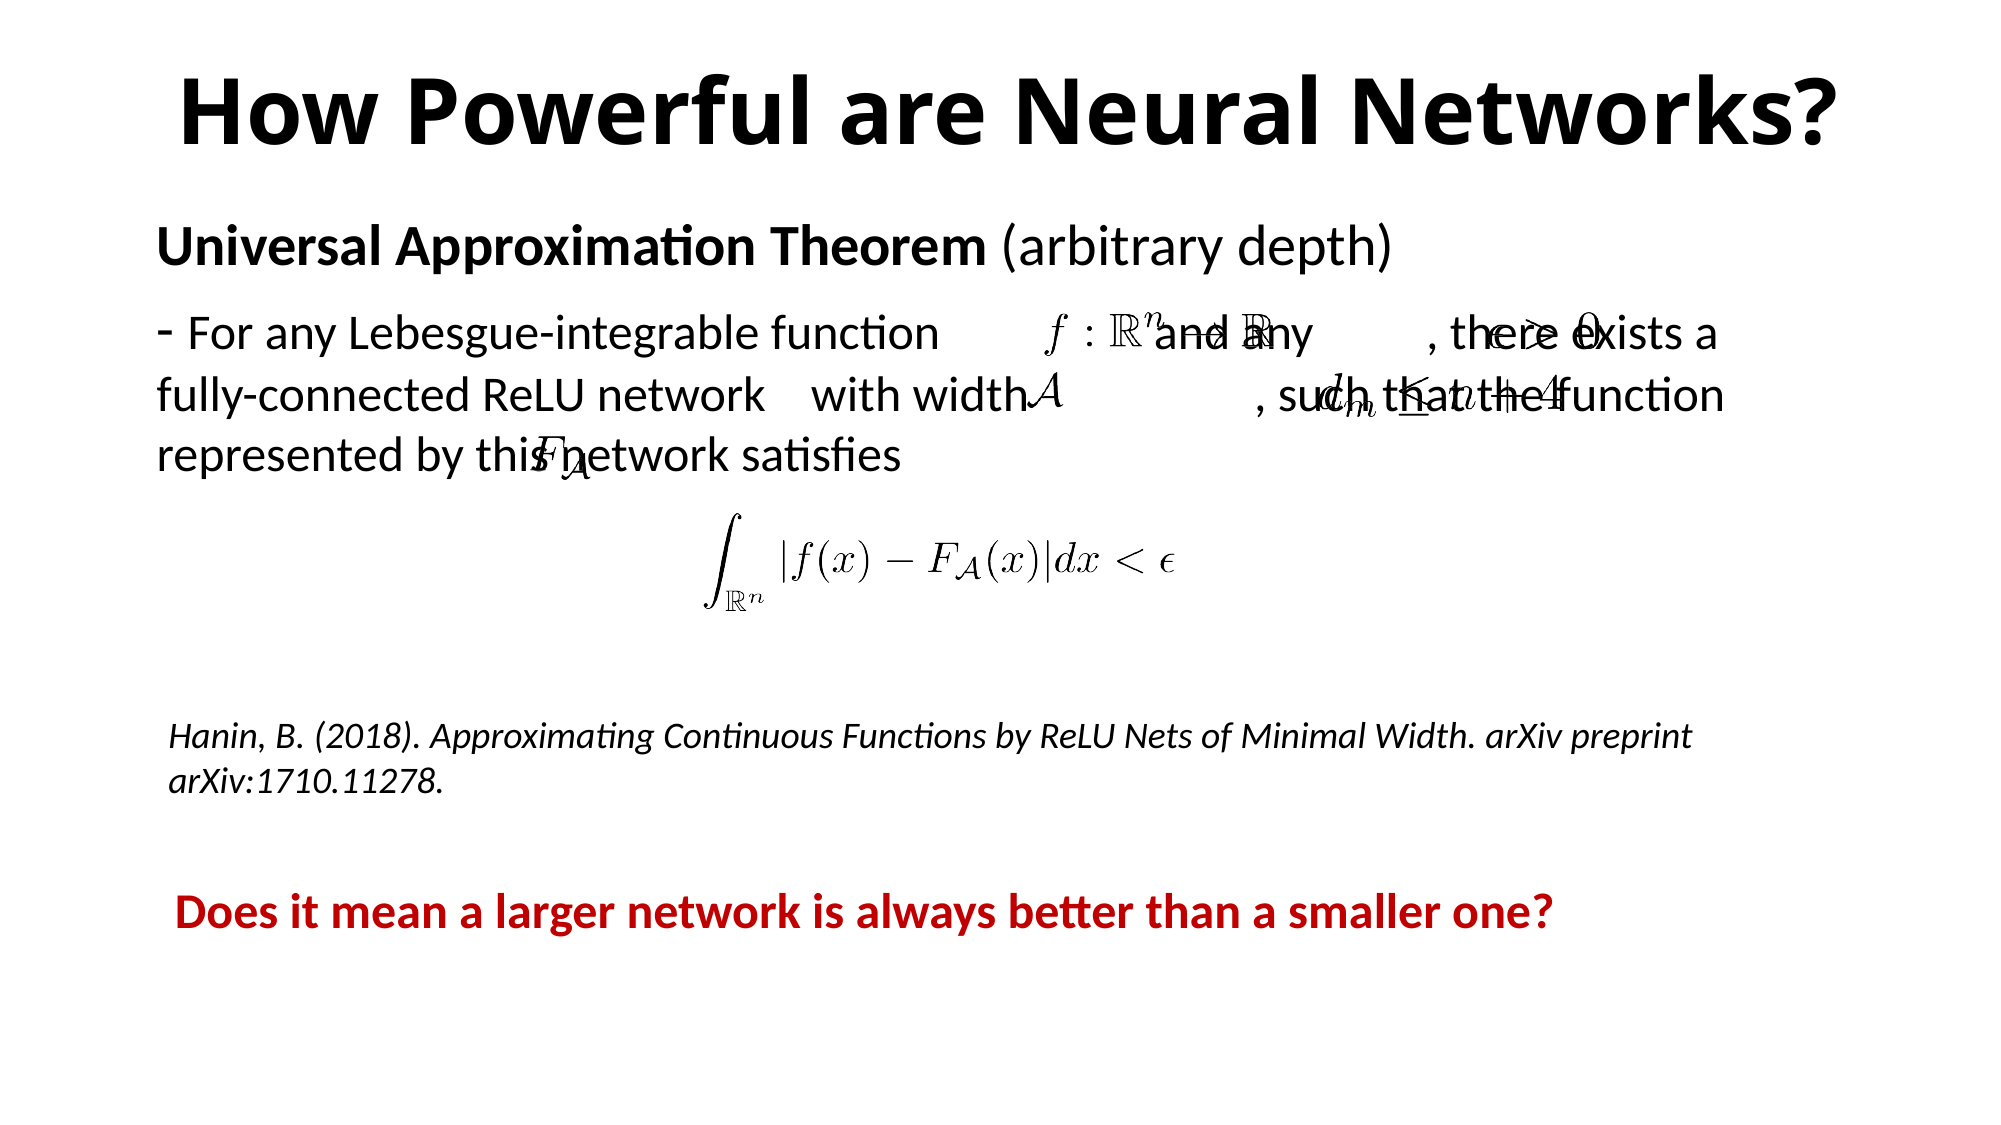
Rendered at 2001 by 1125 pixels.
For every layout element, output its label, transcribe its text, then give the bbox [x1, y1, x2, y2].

picture [703, 513, 1175, 611]
title How Powerful are Neural Networks? [141, 41, 1875, 188]
picture [1044, 312, 1274, 356]
picture [1027, 372, 1064, 408]
text_box Does it mean a larger network is always better than a smaller one? [160, 871, 1847, 947]
text_box Universal Approximation Theorem (arbitrary depth) [141, 200, 1829, 283]
text_box - For any Lebesgue-integrable function and any , there exists a fully-connected ReLU network with width , such that the function represented by this network satisfies [141, 283, 1829, 489]
picture [1487, 312, 1600, 350]
picture [1318, 373, 1562, 417]
text_box Hanin, B. (2018). Approximating Continuous Functions by ReLU Nets of Minimal Width. arXiv preprint arXiv:1710.11278. [153, 703, 1847, 809]
picture [530, 436, 591, 480]
